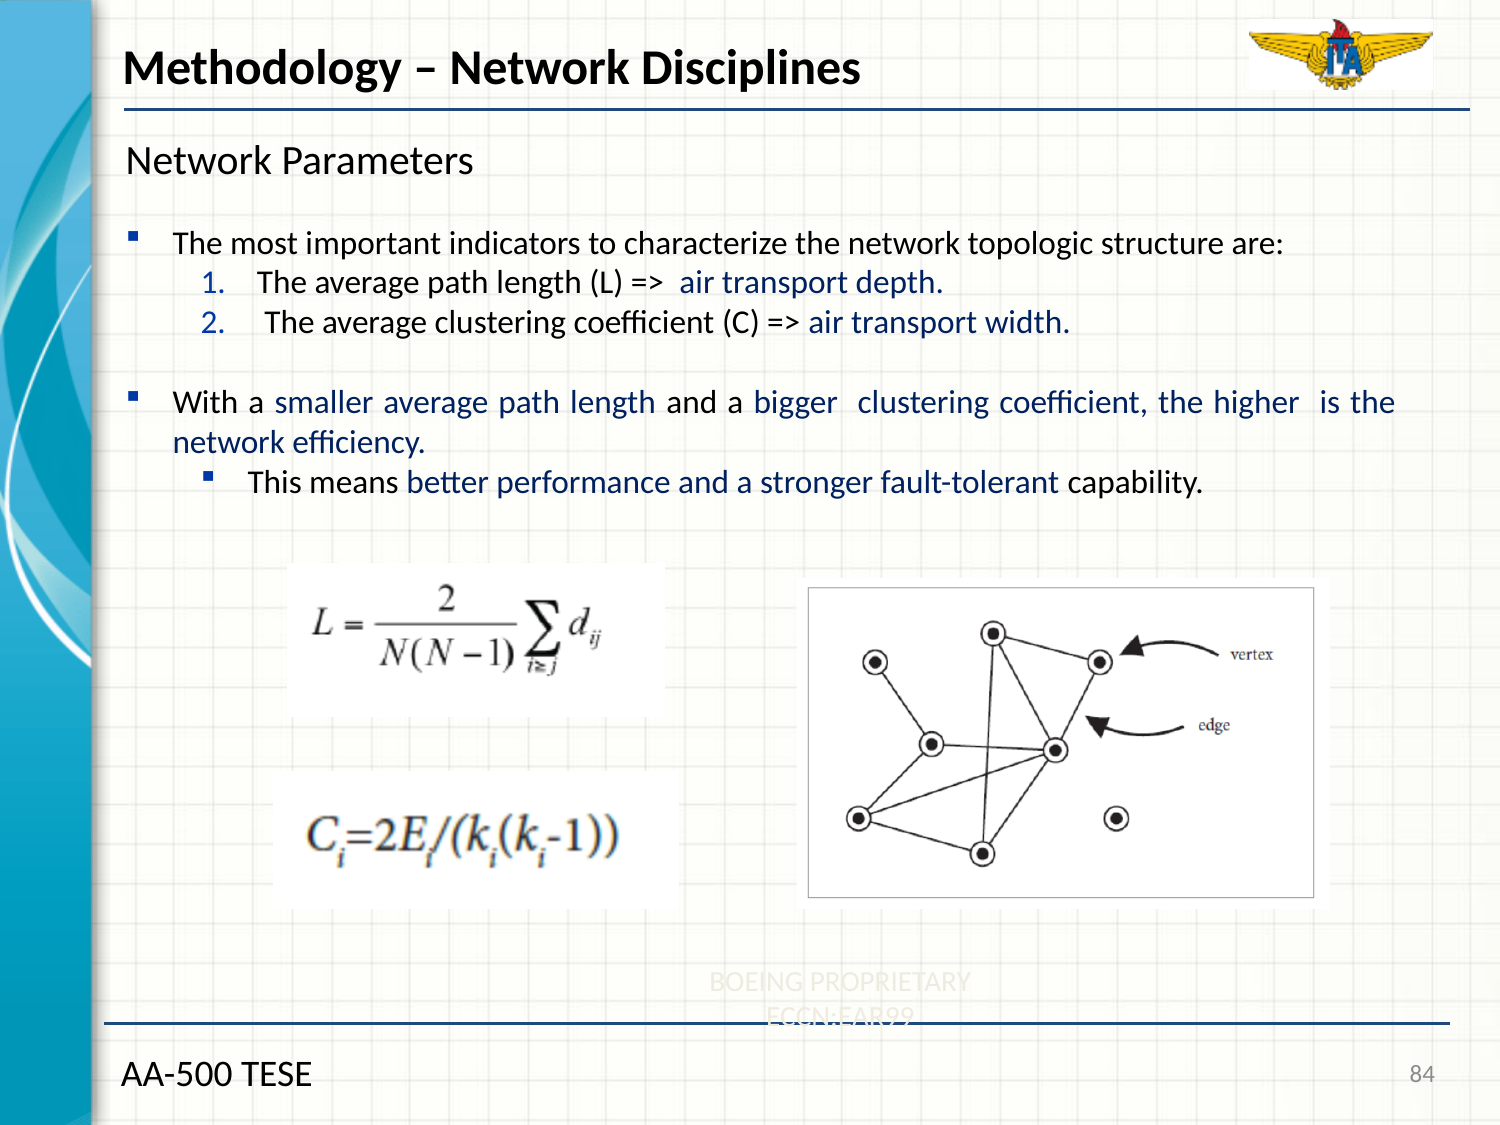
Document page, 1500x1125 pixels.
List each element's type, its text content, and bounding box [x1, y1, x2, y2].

text_box Methodology – Network Disciplines [107, 27, 975, 102]
text_box Network Parameters [110, 125, 880, 191]
picture [0, 0, 1500, 1125]
slide_number 84 [1100, 1042, 1450, 1103]
text_box BOEING PROPRIETARY ECCN:EAR99 [595, 954, 1085, 1040]
text_box The most important indicators to characterize the network topologic structure are: The average path length (L) => air transport depth. The average clustering coefficient (C) => air transport width. With a smaller average path length and a bigger clustering coefficient, the higher is the network efficiency. This means better performance and a stronger fault-tolerant capability. [110, 213, 1412, 508]
